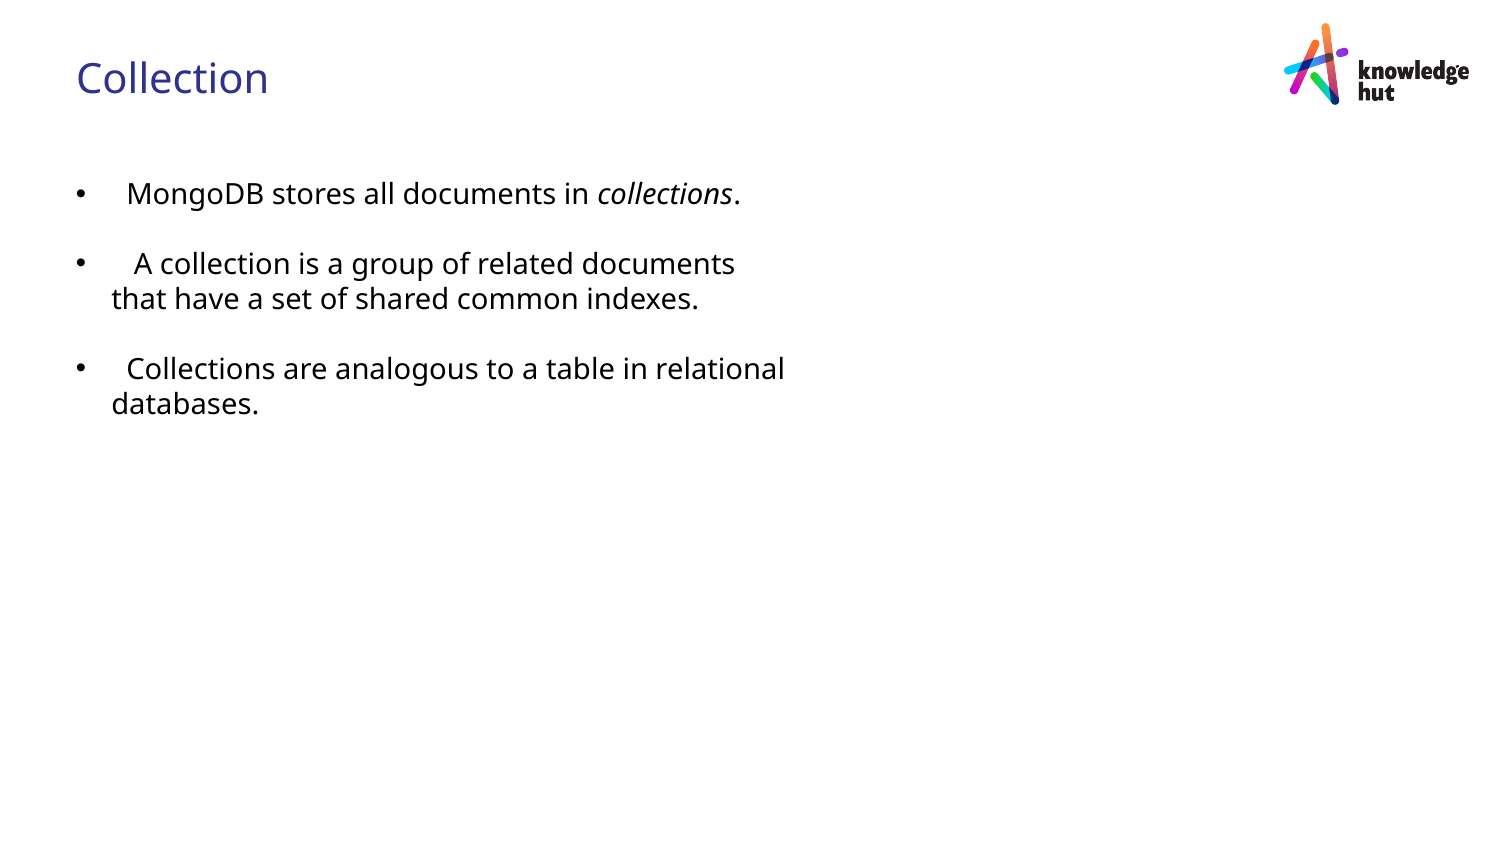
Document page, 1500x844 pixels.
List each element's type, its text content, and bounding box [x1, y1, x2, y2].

text_box MongoDB stores all documents in collections. A collection is a group of related documents that have a set of shared common indexes. Collections are analogous to a table in relational databases. [61, 168, 812, 463]
text_box Collection [61, 43, 285, 109]
picture [1284, 23, 1469, 105]
